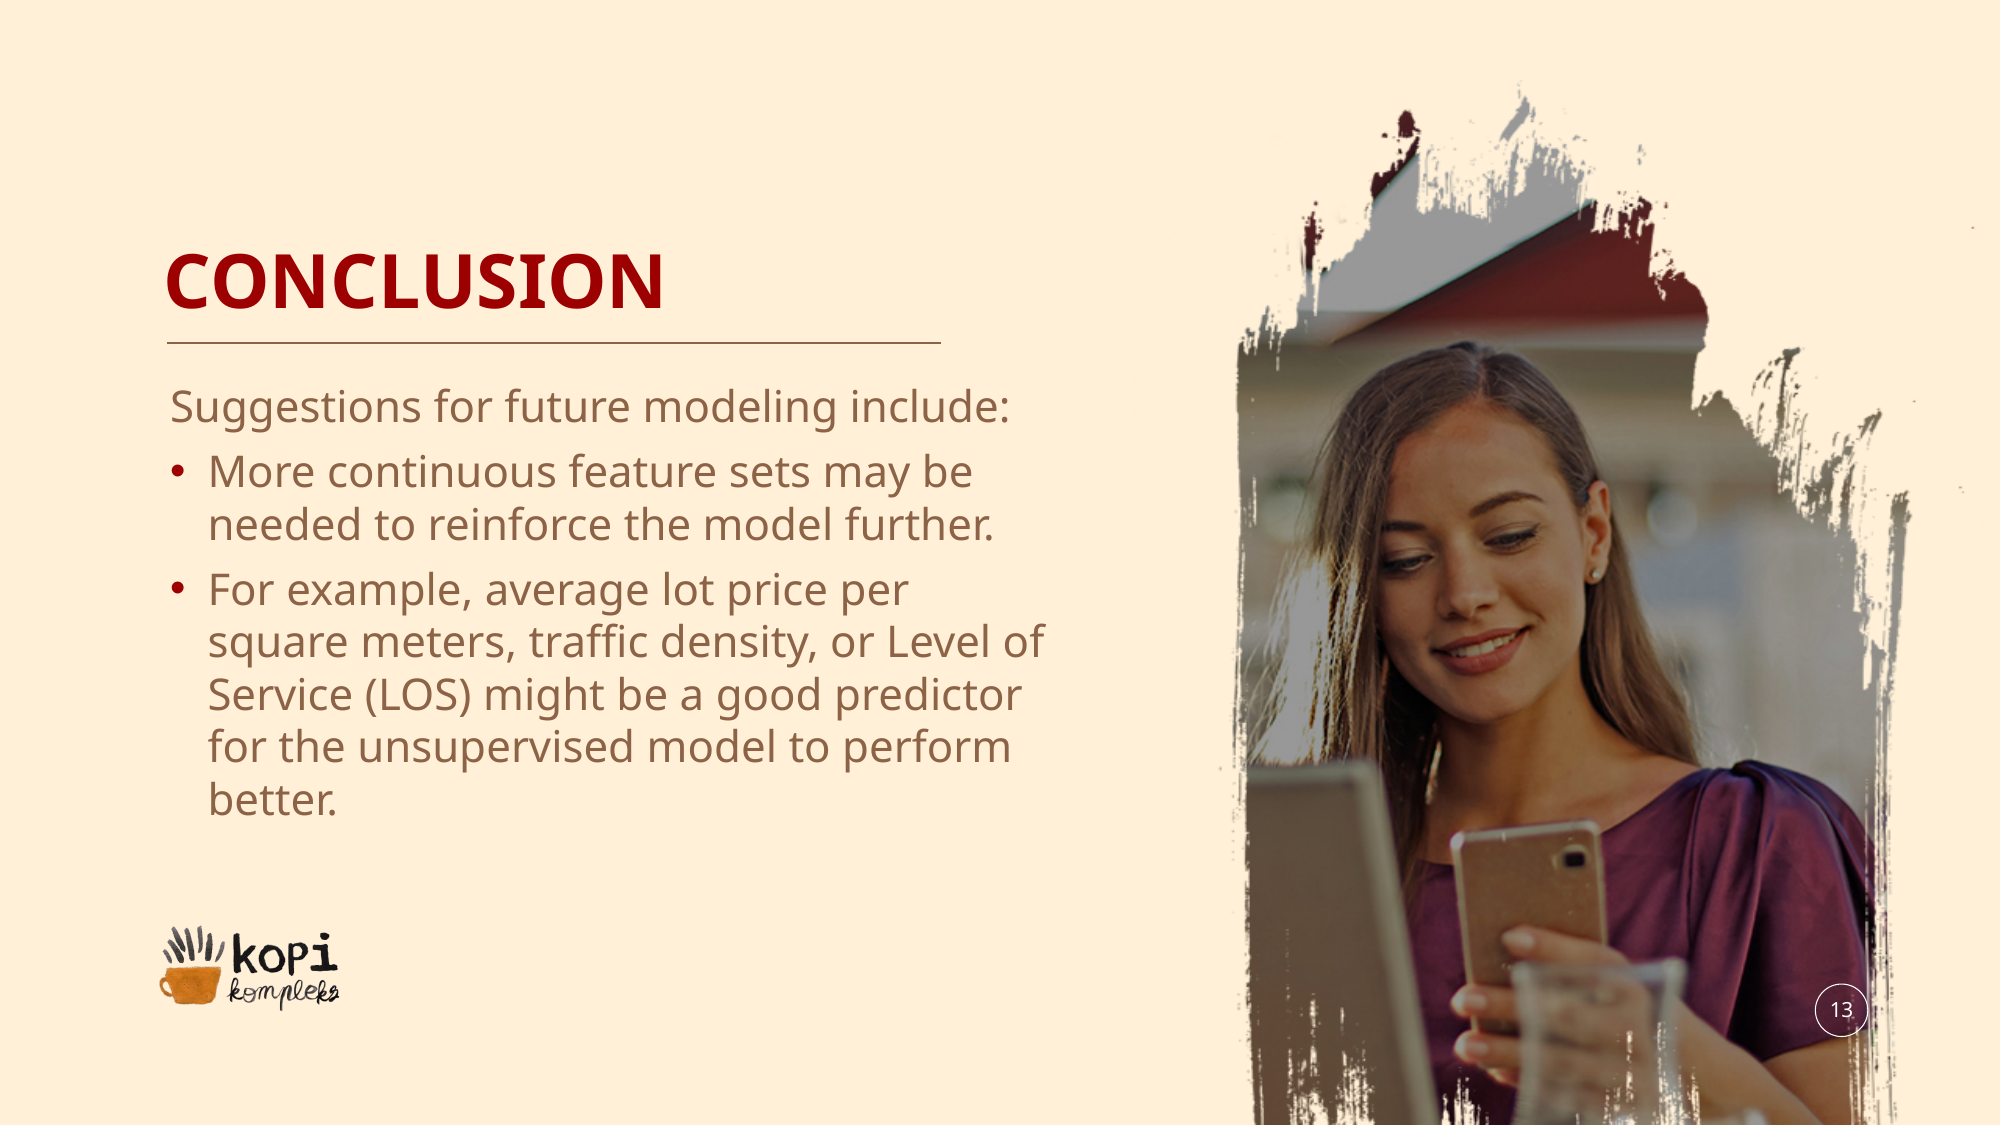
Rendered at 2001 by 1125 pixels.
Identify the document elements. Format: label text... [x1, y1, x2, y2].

slide_number 13 [1811, 980, 1872, 1041]
picture [0, 0, 2000, 1125]
list Suggestions for future modeling include: More continuous feature sets may be needed to reinforce the model further. For example, average lot price per square meters, traffic density, or Level of Service (LOS) might be a good predictor for the unsupervised model to perform better. [154, 371, 1063, 864]
title CONCLUSION [148, 131, 1033, 332]
